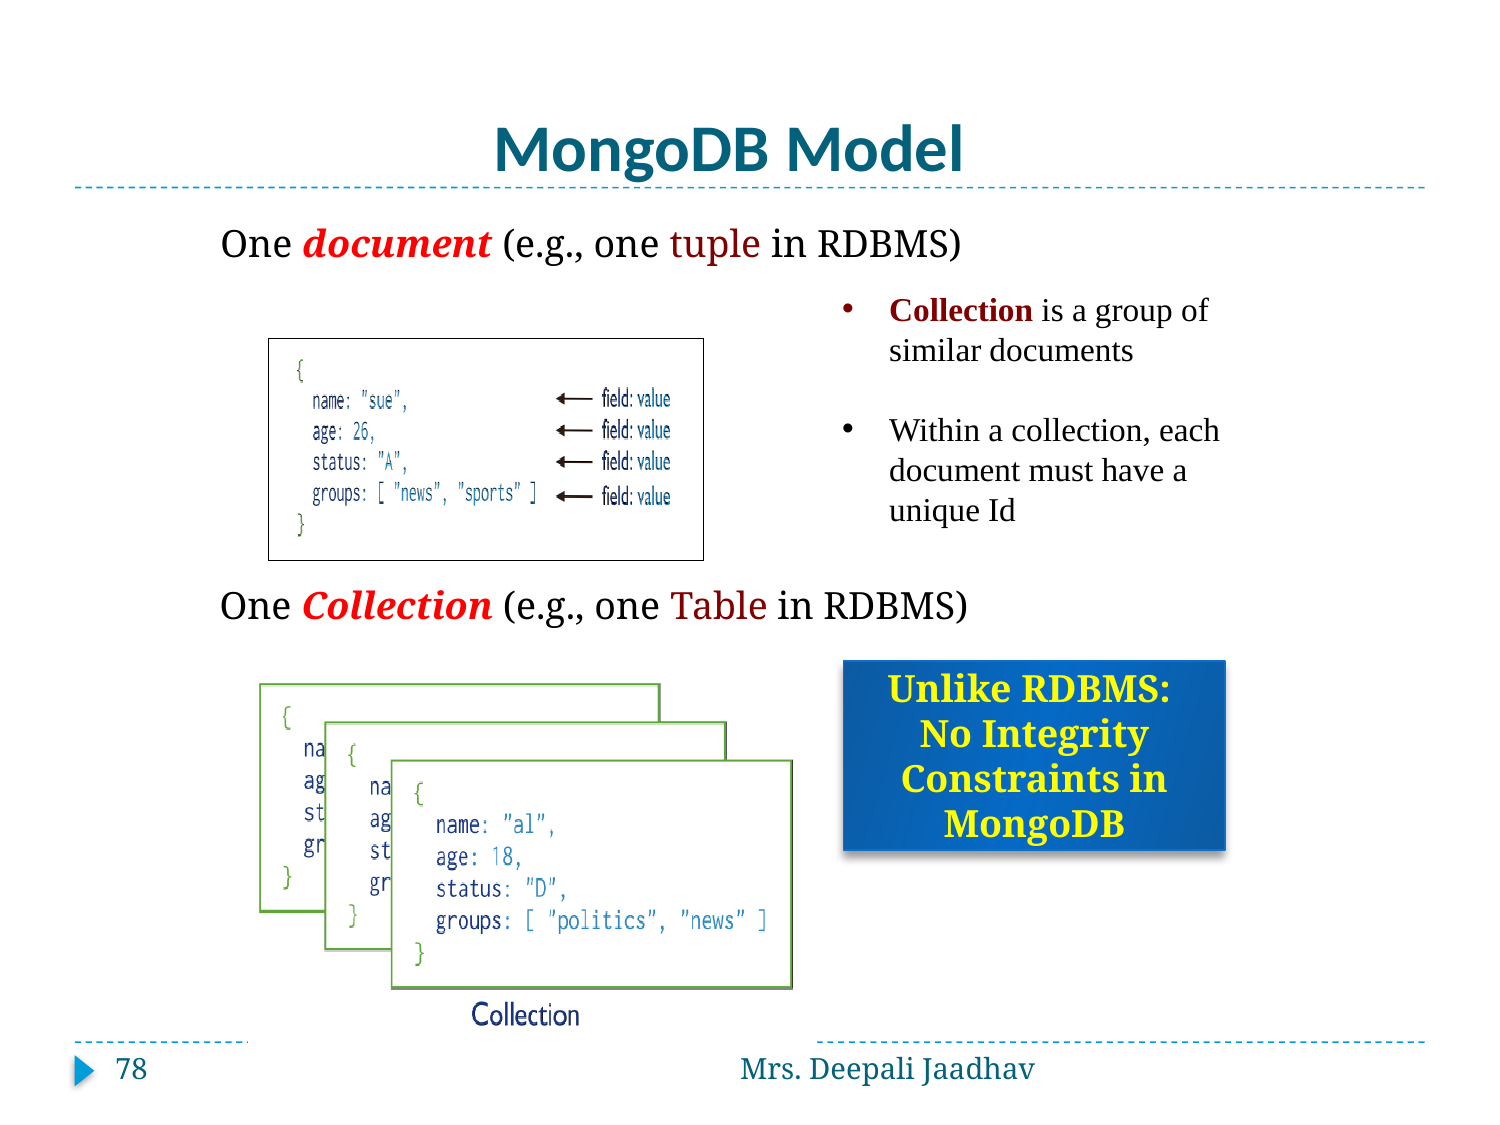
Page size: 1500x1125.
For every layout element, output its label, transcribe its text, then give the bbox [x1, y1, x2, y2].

title MongoDB Model [200, 80, 1259, 193]
text_box One Collection (e.g., one Table in RDBMS) [204, 574, 984, 635]
picture [267, 338, 704, 561]
picture [248, 667, 817, 1043]
footer Mrs. Deepali Jaadhav [475, 1042, 1051, 1103]
text_box One document (e.g., one tuple in RDBMS) [205, 212, 977, 273]
text_box Unlike RDBMS: No Integrity Constraints in MongoDB [843, 660, 1226, 851]
slide_number 78 [100, 1042, 426, 1103]
text_box Collection is a group of similar documents Within a collection, each document must have a unique Id [827, 280, 1248, 616]
